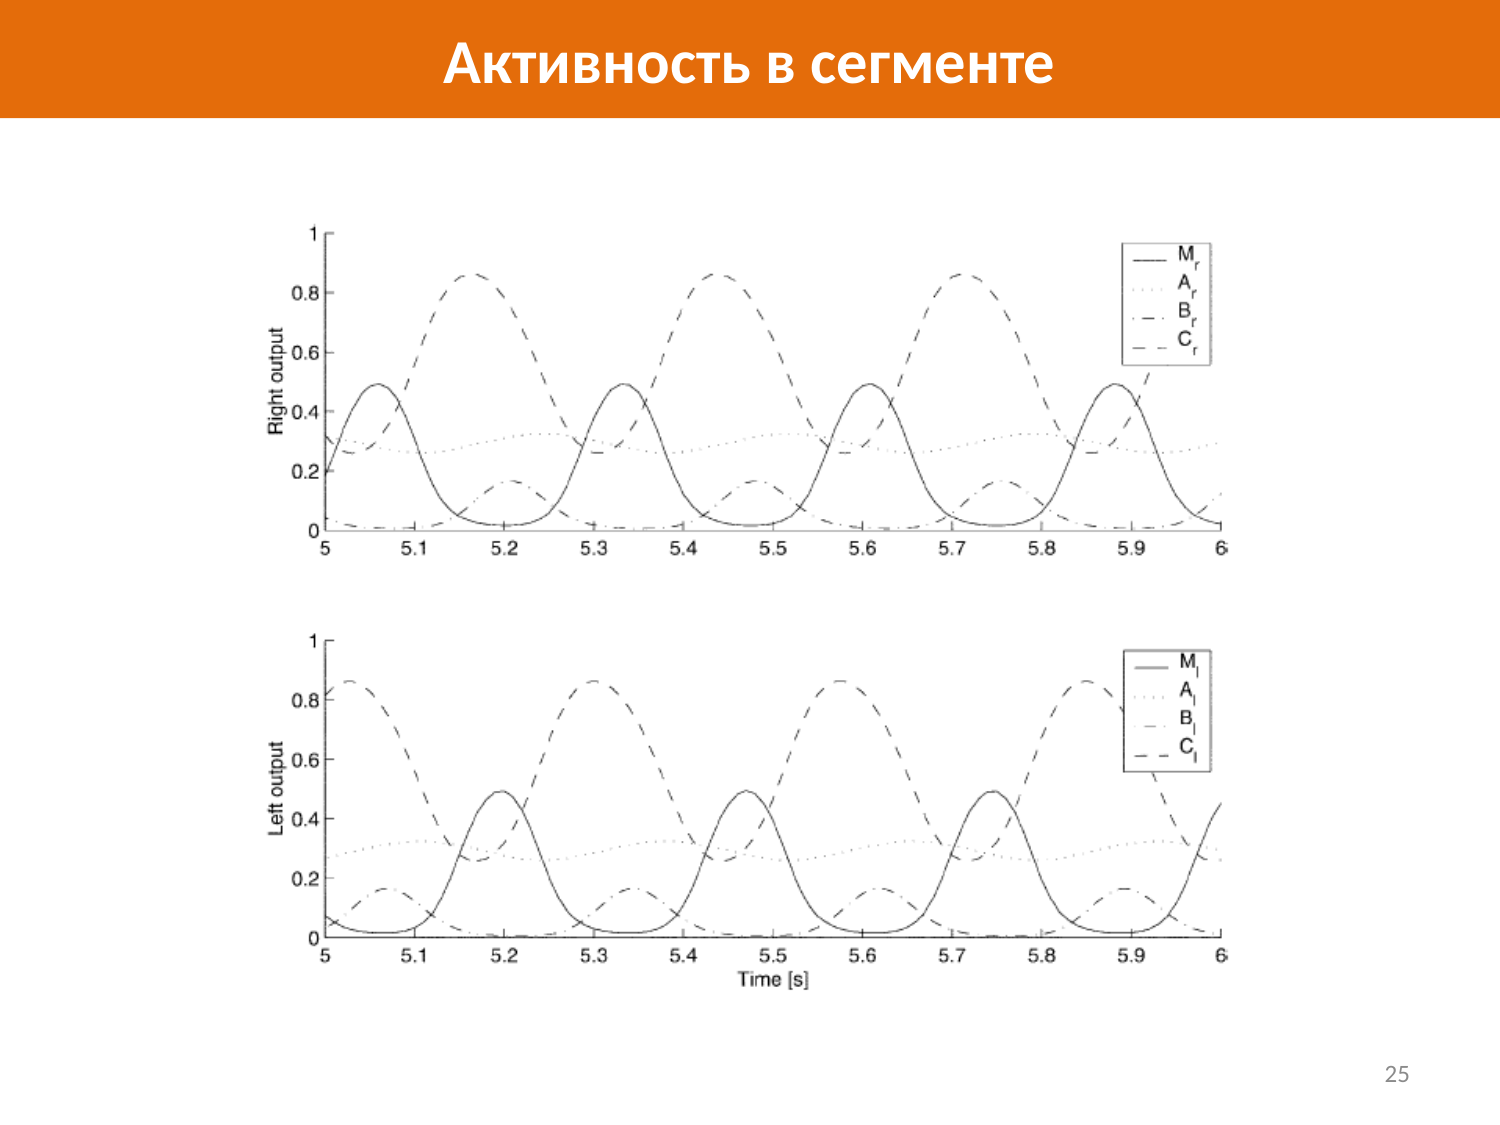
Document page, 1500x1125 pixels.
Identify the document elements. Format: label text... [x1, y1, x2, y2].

slide_number 25 [1074, 1042, 1425, 1103]
picture [253, 195, 1247, 1002]
title Активность в сегменте [0, 0, 1500, 119]
